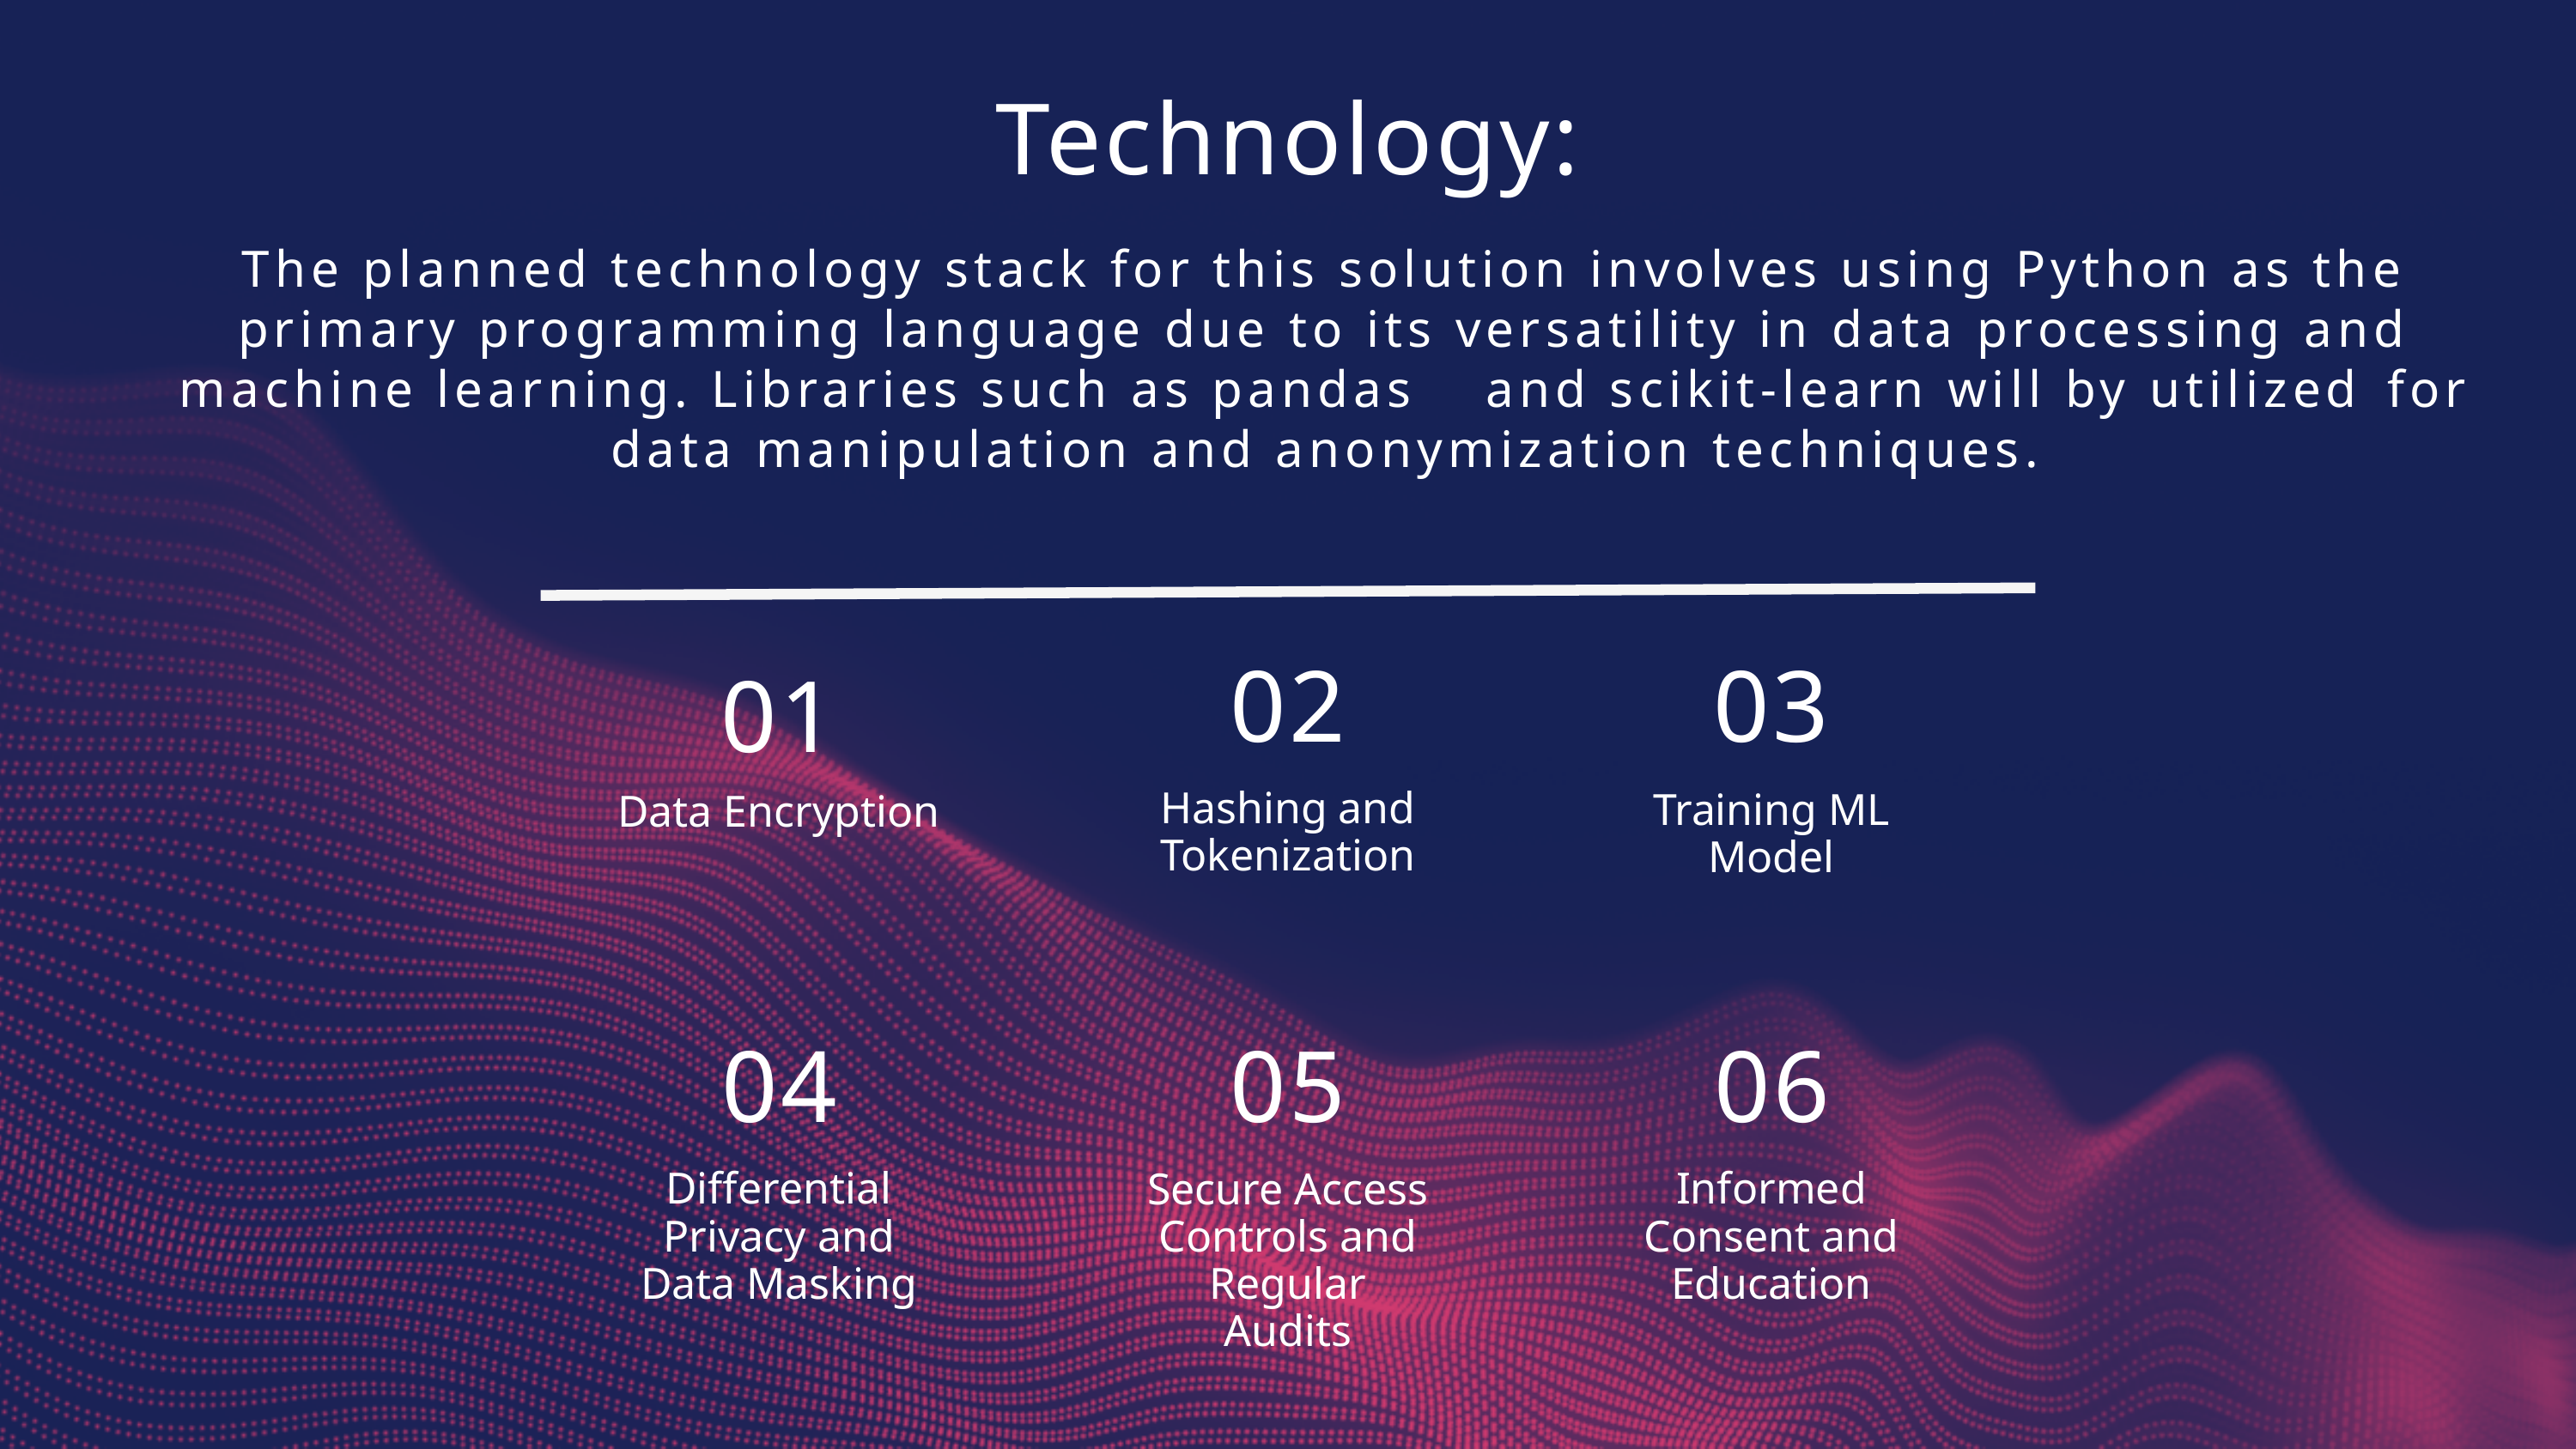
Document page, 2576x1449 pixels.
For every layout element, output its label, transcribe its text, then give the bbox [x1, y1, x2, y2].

text_box [1769, 1079, 2065, 1123]
text_box 01 [619, 663, 939, 772]
text_box 06 [1613, 1033, 1932, 1143]
text_box Secure Access Controls and Regular Audits [1139, 1166, 1436, 1355]
text_box Informed Consent and Education [1624, 1165, 1920, 1308]
text_box 04 [619, 1033, 939, 1143]
text_box Data Encryption [593, 787, 964, 835]
text_box Hashing and Tokenization [1139, 785, 1436, 880]
text_box Training ML Model [1624, 785, 1920, 881]
text_box Technology: [540, 86, 2036, 195]
text_box 03 [1612, 653, 1931, 762]
text_box 05 [1128, 1033, 1448, 1143]
text_box [0, 0, 2576, 1449]
text_box The planned technology stack for this solution involves using Python as the primary programming language due to its versatility in data processing and machine learning. Libraries such as pandas and scikit-learn will by utilized for data manipulation and anonymization techniques. [171, 236, 2480, 477]
text_box Differential Privacy and Data Masking [631, 1165, 927, 1308]
text_box 02 [1128, 653, 1448, 762]
